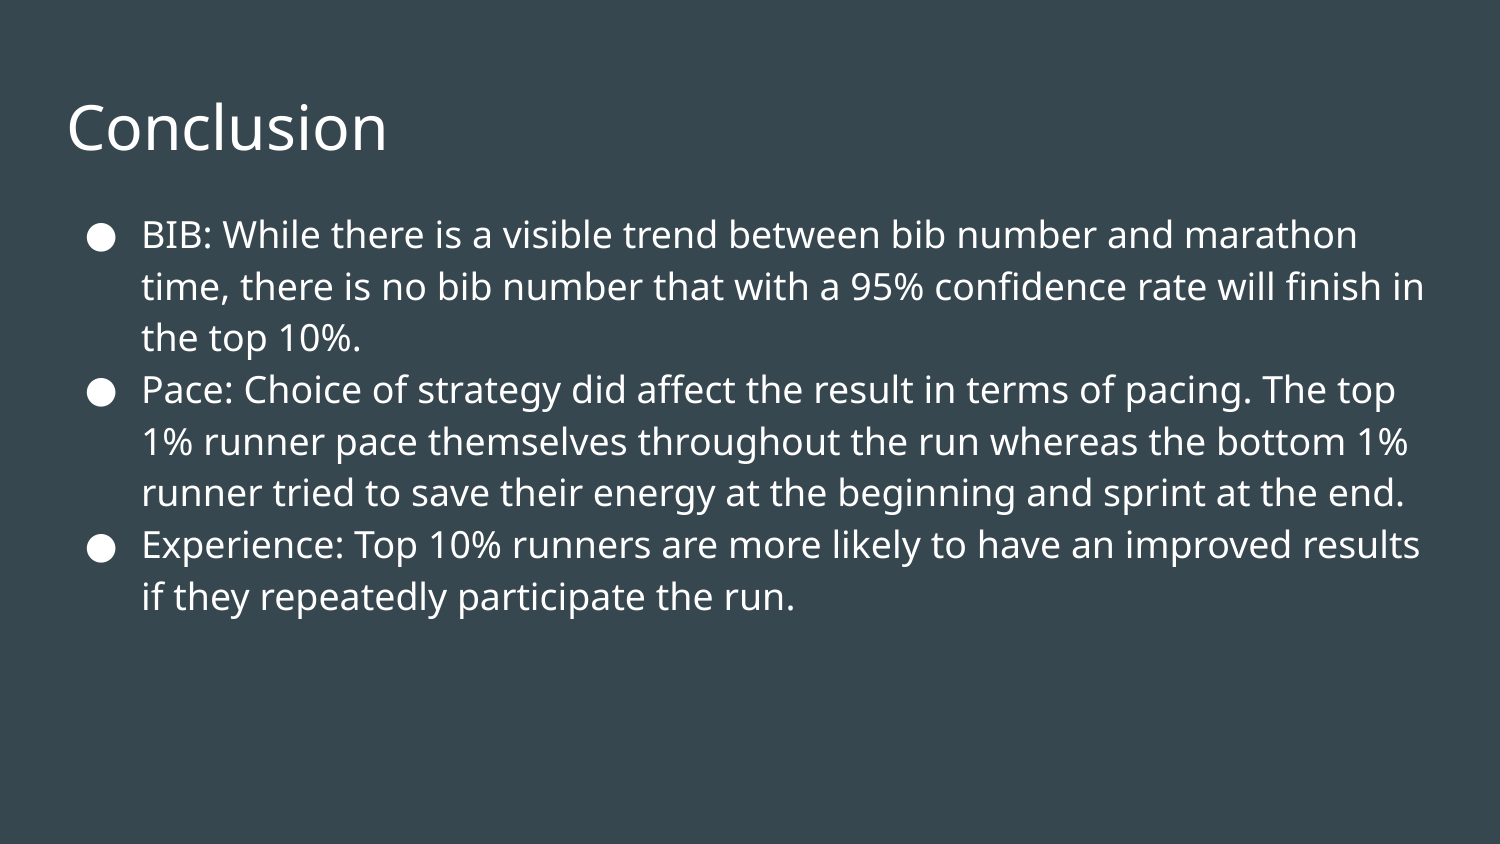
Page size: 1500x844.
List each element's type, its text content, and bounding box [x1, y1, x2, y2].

title Conclusion [51, 72, 1449, 167]
list BIB: While there is a visible trend between bib number and marathon time, there is no bib number that with a 95% confidence rate will finish in the top 10%. Pace: Choice of strategy did affect the result in terms of pacing. The top 1% runner pace themselves throughout the run whereas the bottom 1% runner tried to save their energy at the beginning and sprint at the end. Experience: Top 10% runners are more likely to have an improved results if they repeatedly participate the run. [51, 189, 1449, 750]
